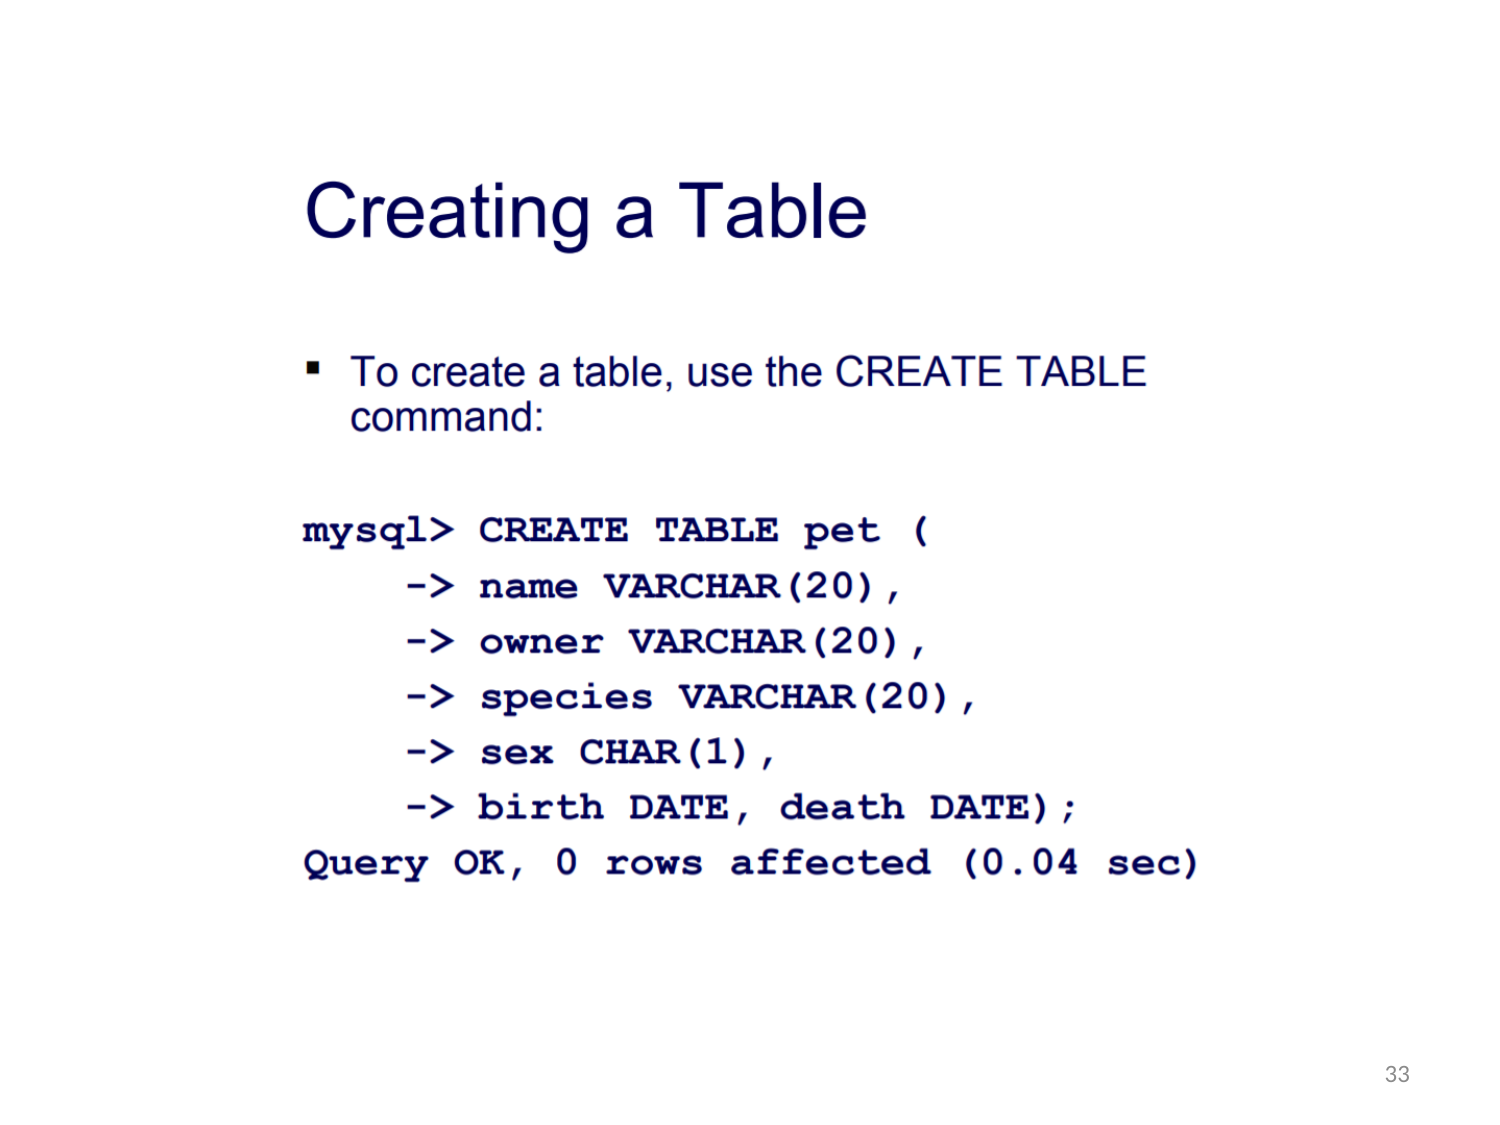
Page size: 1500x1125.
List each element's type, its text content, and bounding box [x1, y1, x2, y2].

slide_number 33 [1074, 1042, 1425, 1103]
picture [192, 166, 1308, 958]
